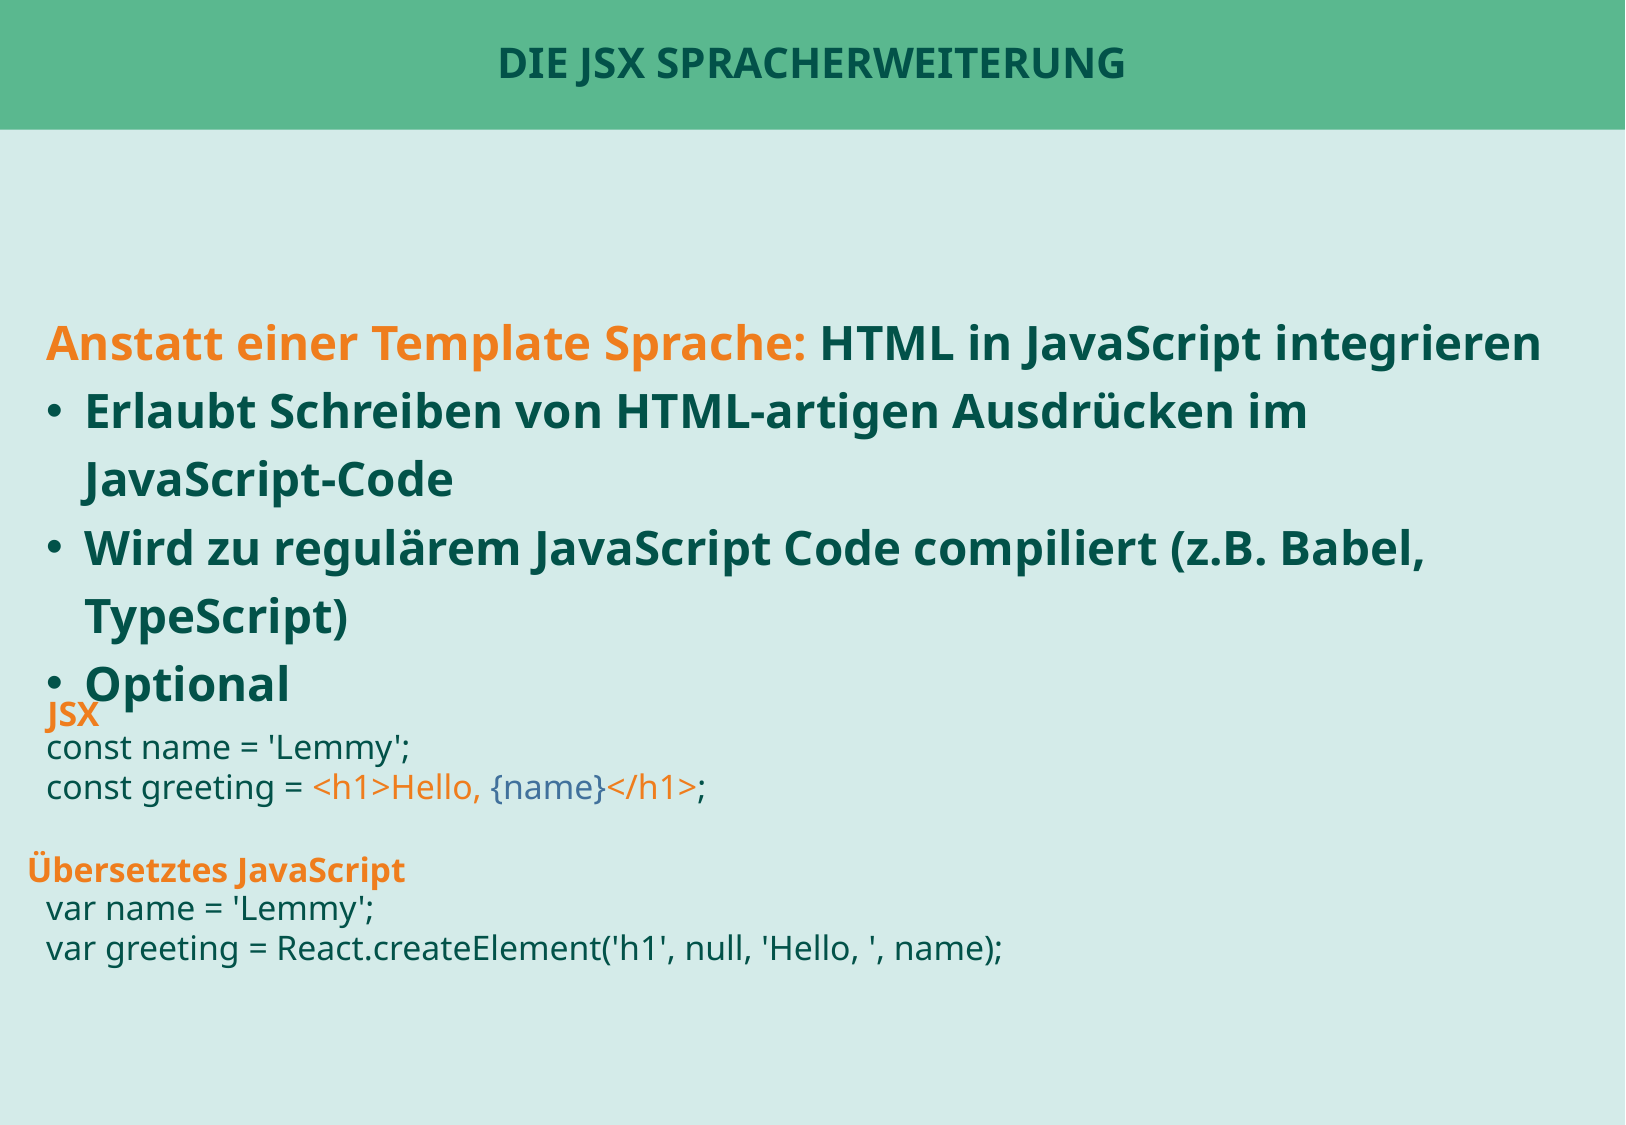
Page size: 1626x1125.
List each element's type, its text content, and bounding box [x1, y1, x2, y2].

text_box const name = 'Lemmy'; const greeting = <h1>Hello, {name}</h1>; [31, 717, 1328, 814]
text_box JSX [32, 685, 115, 741]
text_box Anstatt einer Template Sprache: HTML in JavaScript integrieren Erlaubt Schreiben von HTML-artigen Ausdrücken im JavaScript-Code Wird zu regulärem JavaScript Code compiliert (z.B. Babel, TypeScript) Optional [31, 294, 1560, 787]
text_box Übersetztes JavaScript [12, 841, 421, 897]
title Die JSX Spracherweiterung [0, 0, 1625, 130]
text_box var name = 'Lemmy'; var greeting = React.createElement('h1', null, 'Hello, ', name); [31, 879, 1560, 975]
